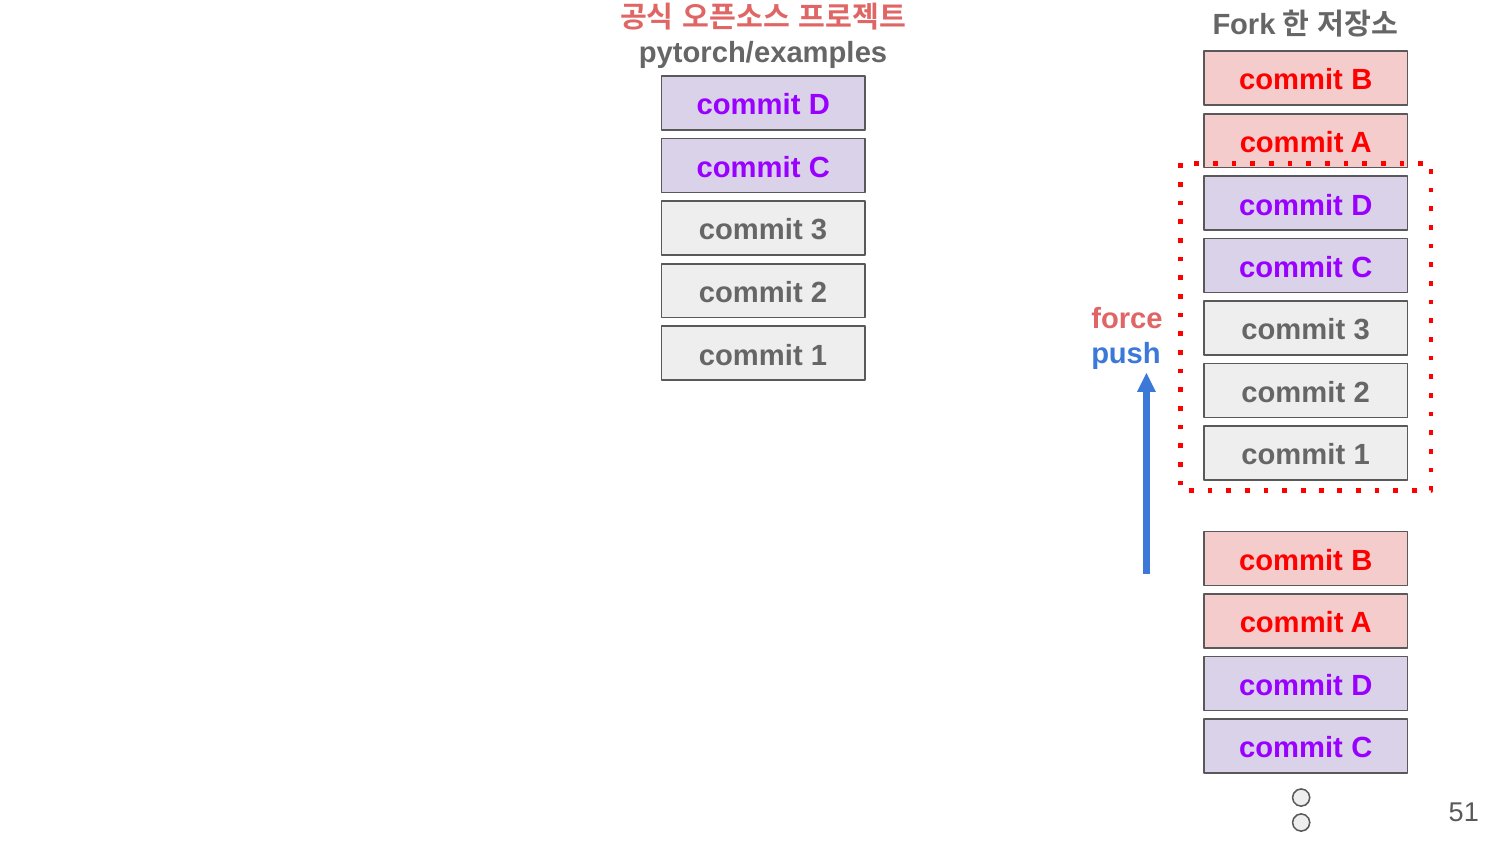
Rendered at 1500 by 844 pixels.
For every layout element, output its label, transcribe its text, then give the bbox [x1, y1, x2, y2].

text_box commit B [1203, 51, 1408, 106]
text_box [1292, 788, 1310, 807]
text_box commit D [661, 76, 866, 131]
text_box commit 3 [661, 201, 866, 256]
text_box commit D [1203, 656, 1408, 711]
text_box commit A [1203, 593, 1408, 648]
text_box commit 1 [661, 326, 866, 381]
text_box [1292, 813, 1310, 832]
text_box 공식 오픈소스 프로젝트 pytorch/examples [525, 0, 1002, 38]
text_box Fork한 저장소 [1067, 0, 1500, 45]
text_box commit C [661, 138, 866, 193]
text_box commit B [1203, 531, 1408, 586]
text_box force push [1076, 284, 1180, 332]
text_box commit 2 [661, 263, 866, 318]
text_box commit A [1203, 113, 1408, 163]
text_box commit C [1203, 718, 1408, 773]
text_box [1180, 163, 1432, 491]
slide_number ‹#› [1403, 779, 1494, 844]
